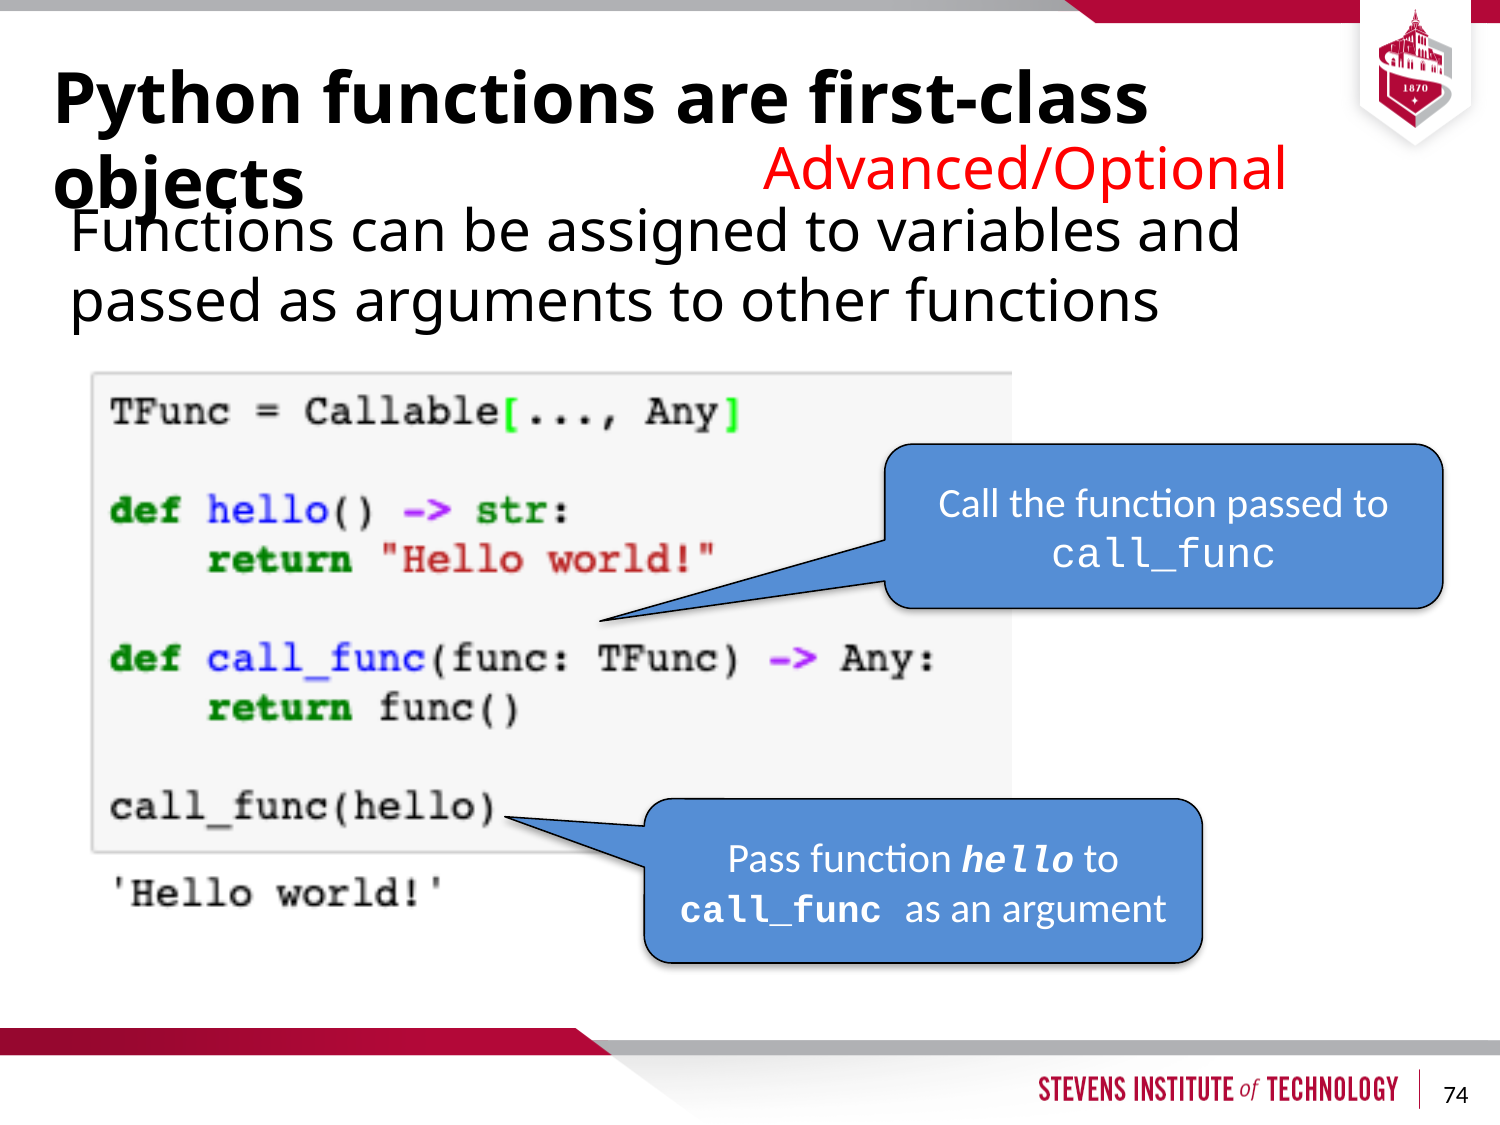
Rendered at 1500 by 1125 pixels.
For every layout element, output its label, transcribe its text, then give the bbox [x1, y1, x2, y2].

slide_number 74 [1428, 1071, 1490, 1108]
text_box Call the function passed to call_func [1016, 443, 1444, 610]
text_box Advanced/Optional [644, 123, 1409, 209]
picture [0, 1028, 1500, 1125]
text_box Pass function hello to call_func as an argument [644, 798, 1204, 964]
title Python functions are first-class objects [37, 45, 1338, 150]
picture [79, 361, 1012, 937]
picture [0, 0, 1500, 160]
list Functions can be assigned to variables and passed as arguments to other functions [55, 186, 1443, 927]
